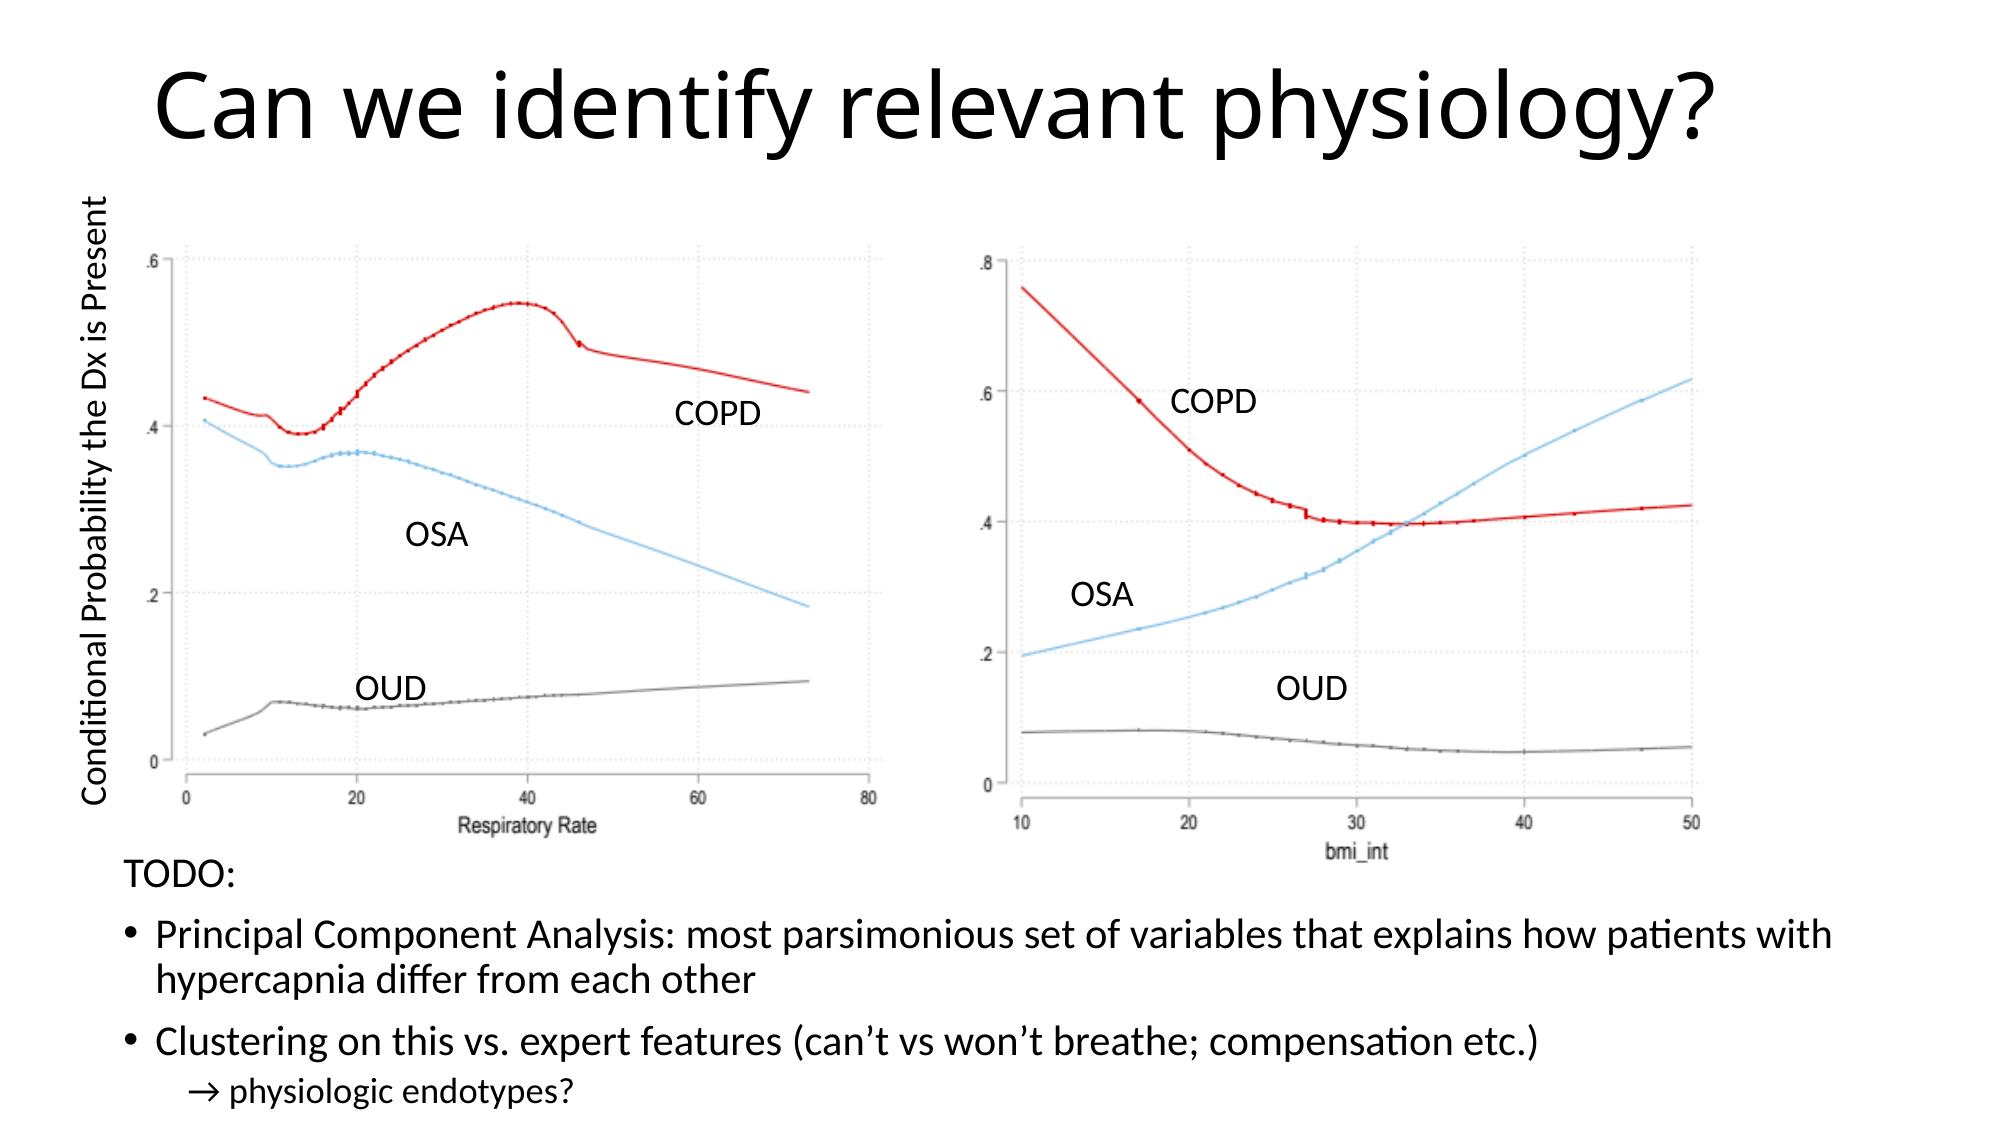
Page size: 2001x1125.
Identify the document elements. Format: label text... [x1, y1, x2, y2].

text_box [944, 222, 1700, 899]
text_box Conditional Probability the Dx is Present [60, 181, 121, 822]
title Can we identify relevant physiology? [137, 0, 1863, 218]
list TODO: Principal Component Analysis: most parsimonious set of variables that explains how patients with hypercapnia differ from each other Clustering on this vs. expert features (can’t vs won’t breathe; compensation etc.) → physiologic endotypes? [108, 843, 1891, 1119]
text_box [112, 222, 888, 871]
